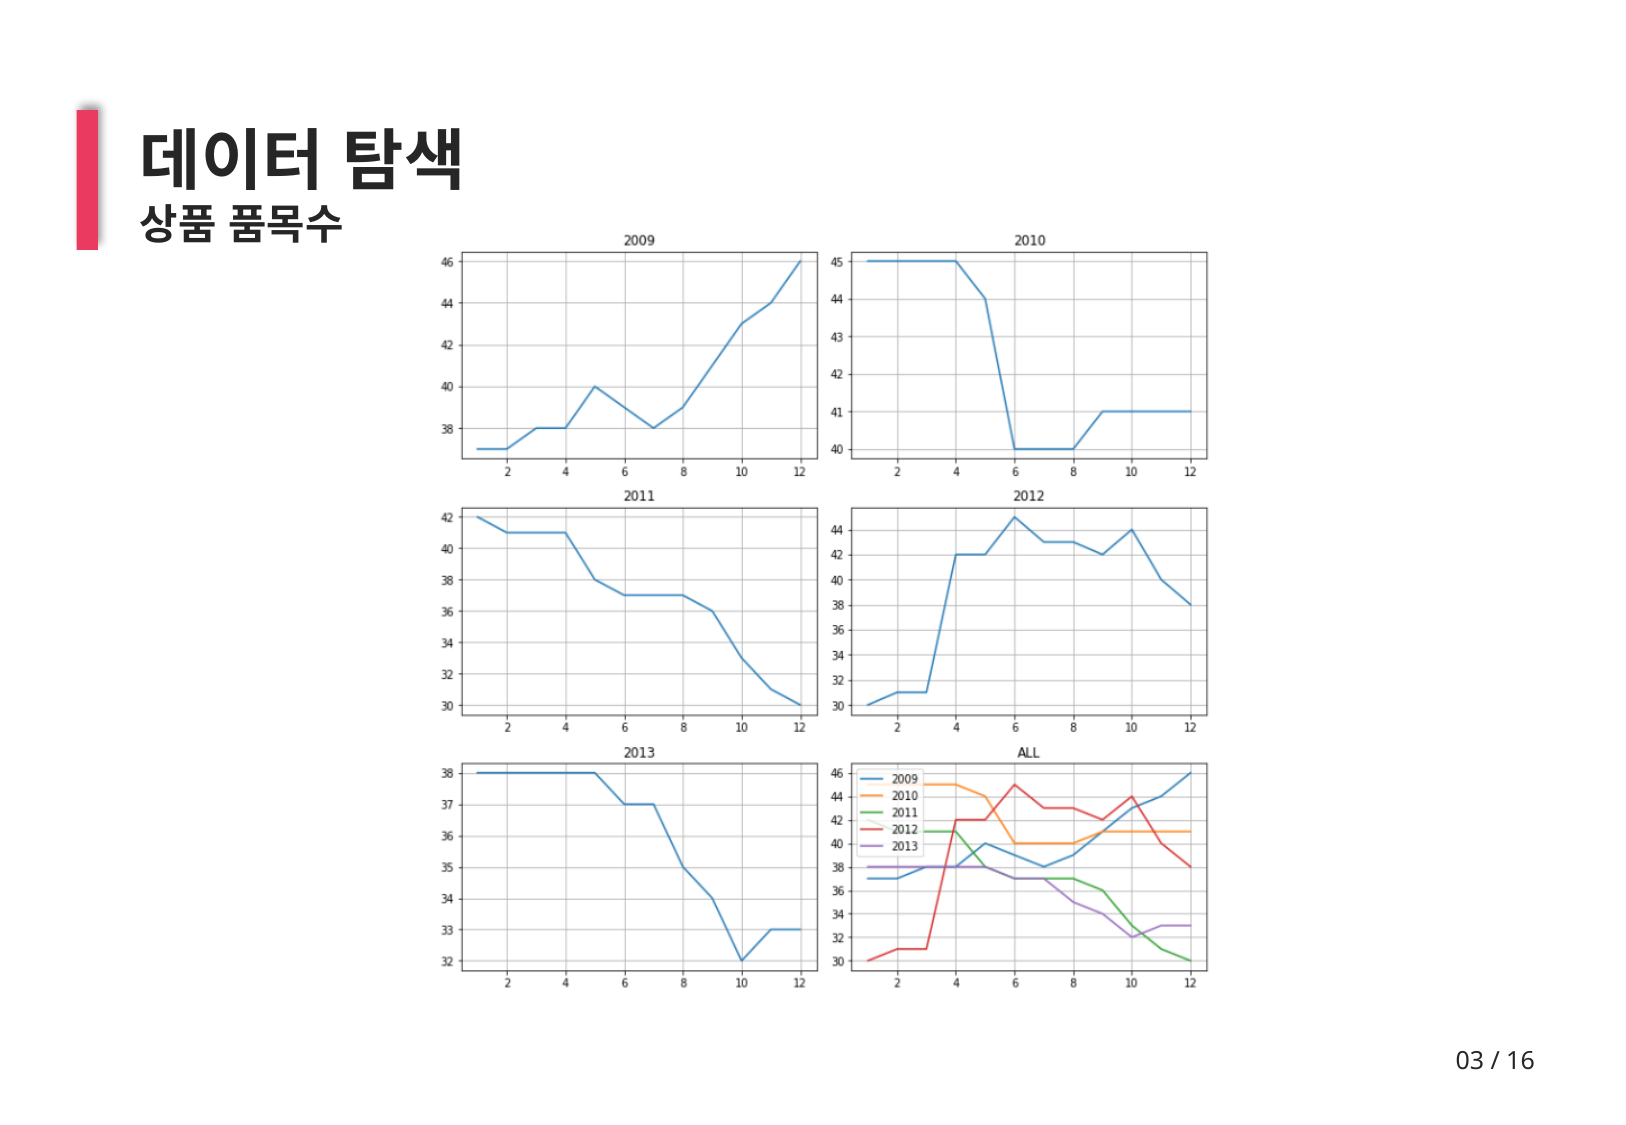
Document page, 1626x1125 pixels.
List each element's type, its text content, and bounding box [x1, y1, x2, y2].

text_box 03 / 16 [1440, 1037, 1560, 1082]
picture [422, 226, 1222, 1003]
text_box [76, 110, 527, 257]
